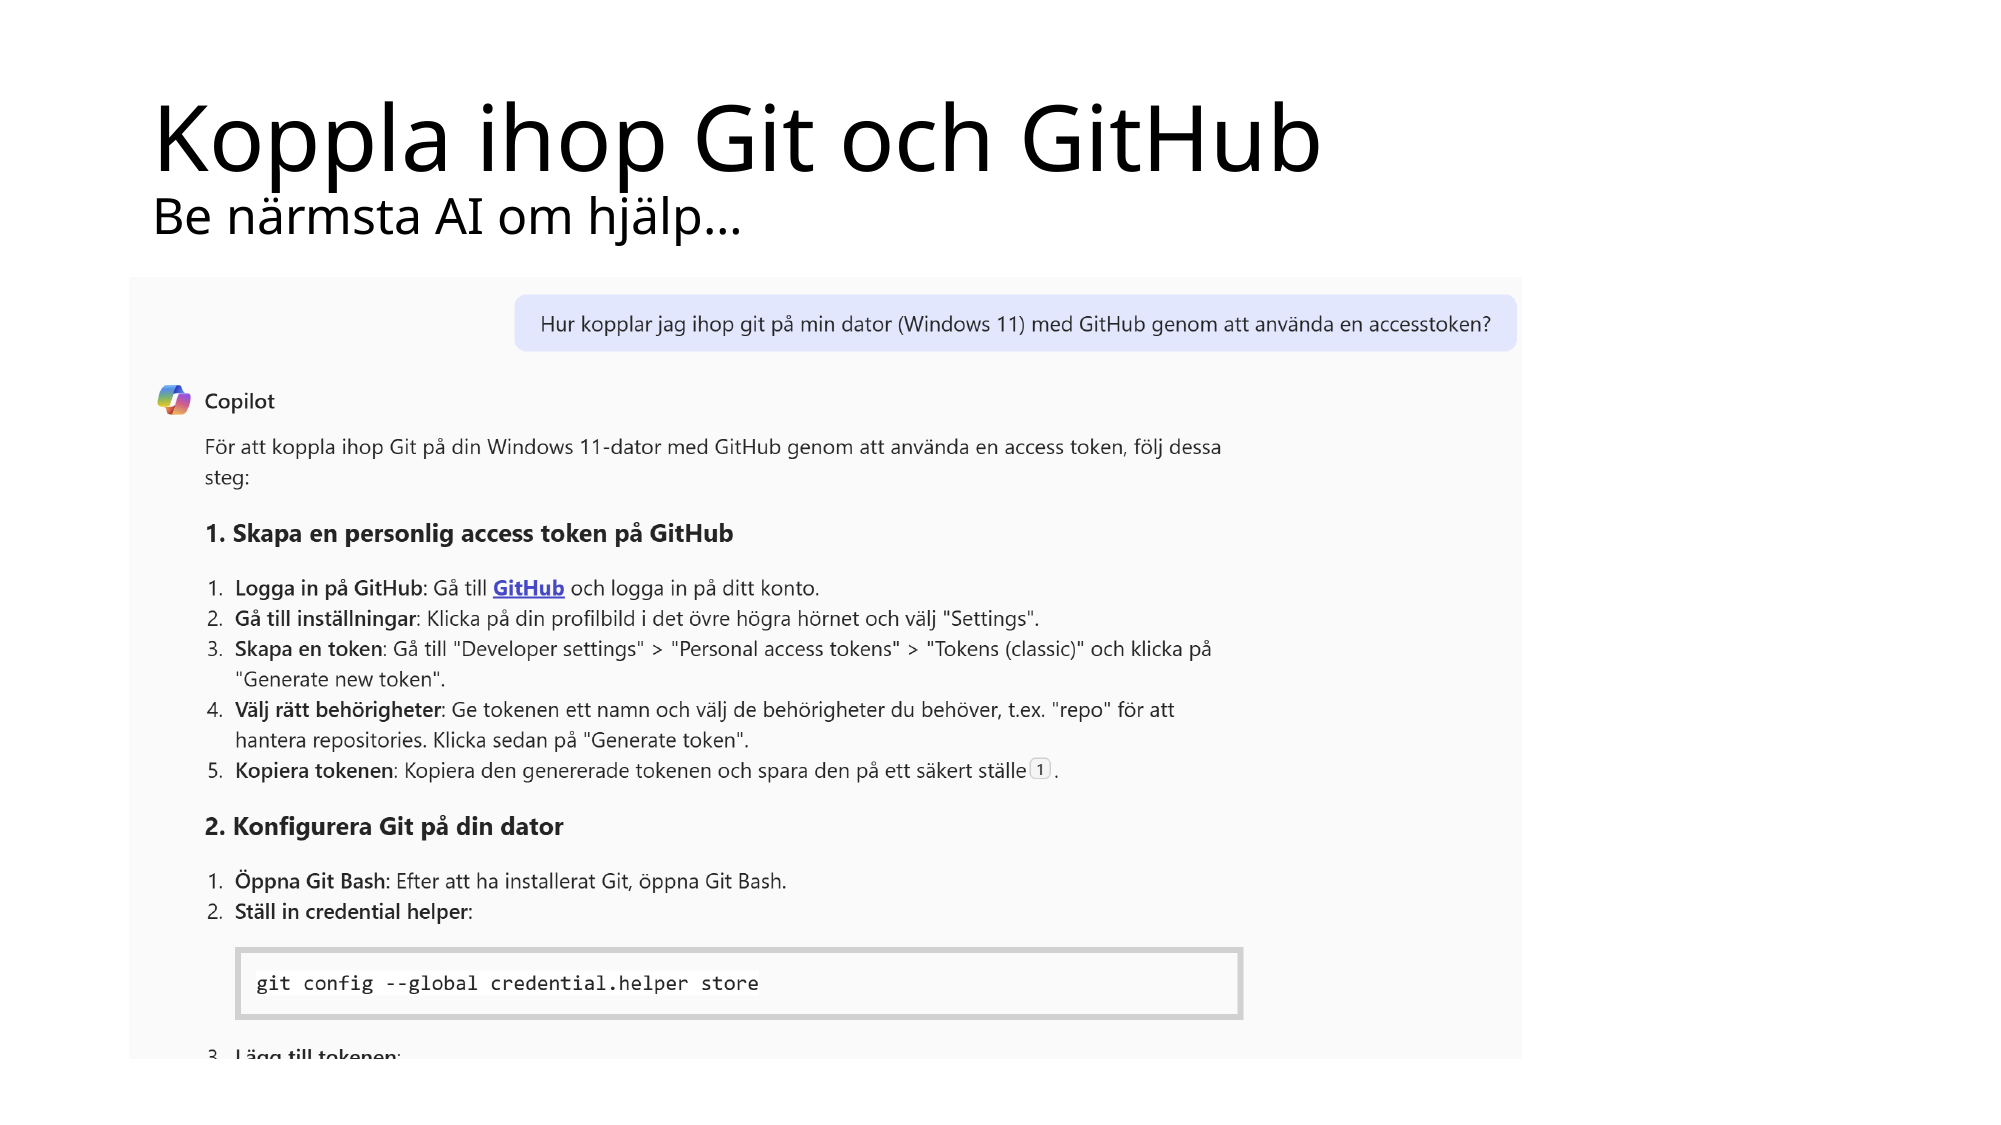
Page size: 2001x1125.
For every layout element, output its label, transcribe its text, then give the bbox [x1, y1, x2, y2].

title Koppla ihop Git och GitHub Be närmsta AI om hjälp… [137, 59, 1863, 278]
picture [128, 276, 1522, 1059]
